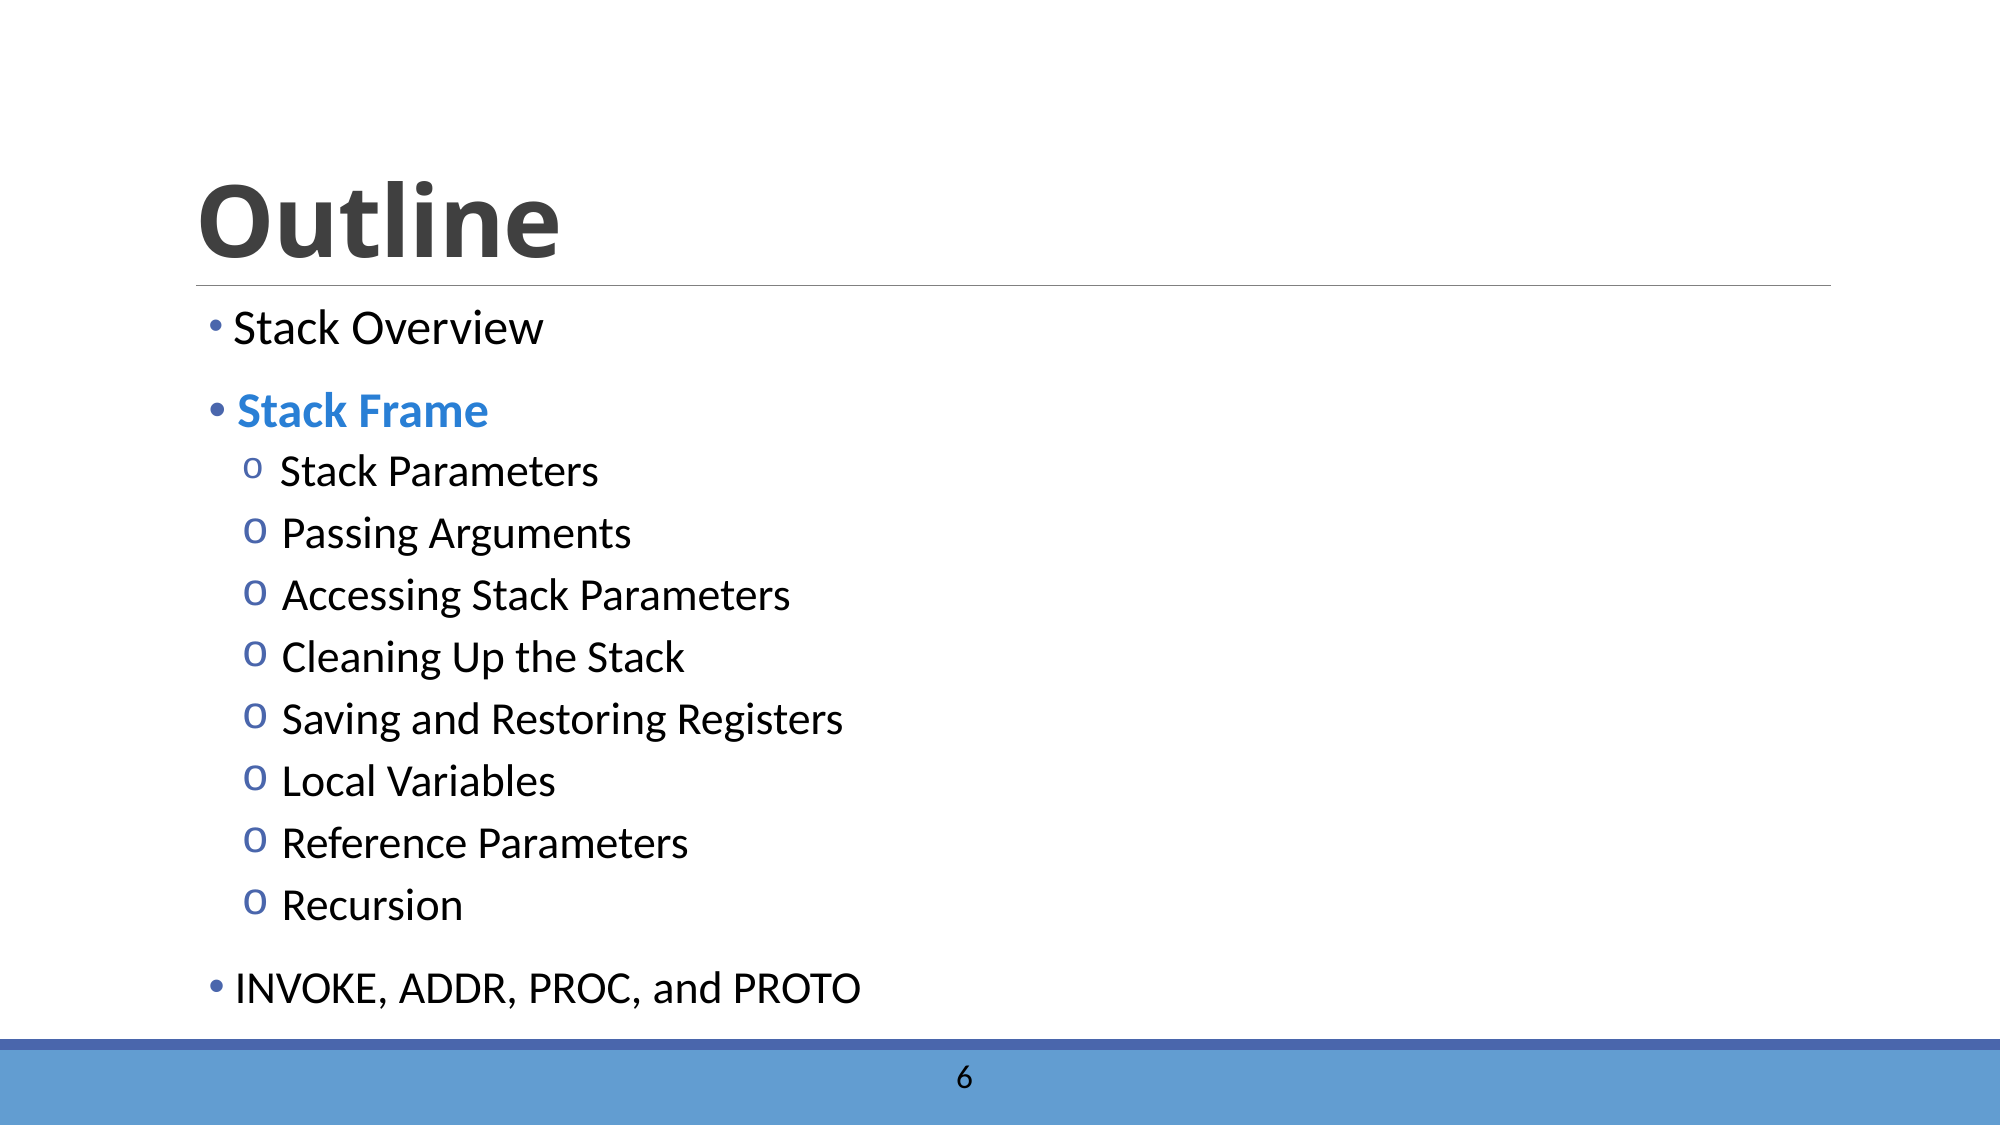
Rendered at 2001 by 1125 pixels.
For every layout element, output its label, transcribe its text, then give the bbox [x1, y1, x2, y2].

title Outline [180, 47, 1830, 285]
text_box Stack Overview Stack Frame Stack Parameters Passing Arguments Accessing Stack Parameters Cleaning Up the Stack Saving and Restoring Registers Local Variables Reference Parameters Recursion INVOKE, ADDR, PROC, and PROTO [208, 294, 1295, 1045]
slide_number 7 [856, 1045, 1073, 1105]
